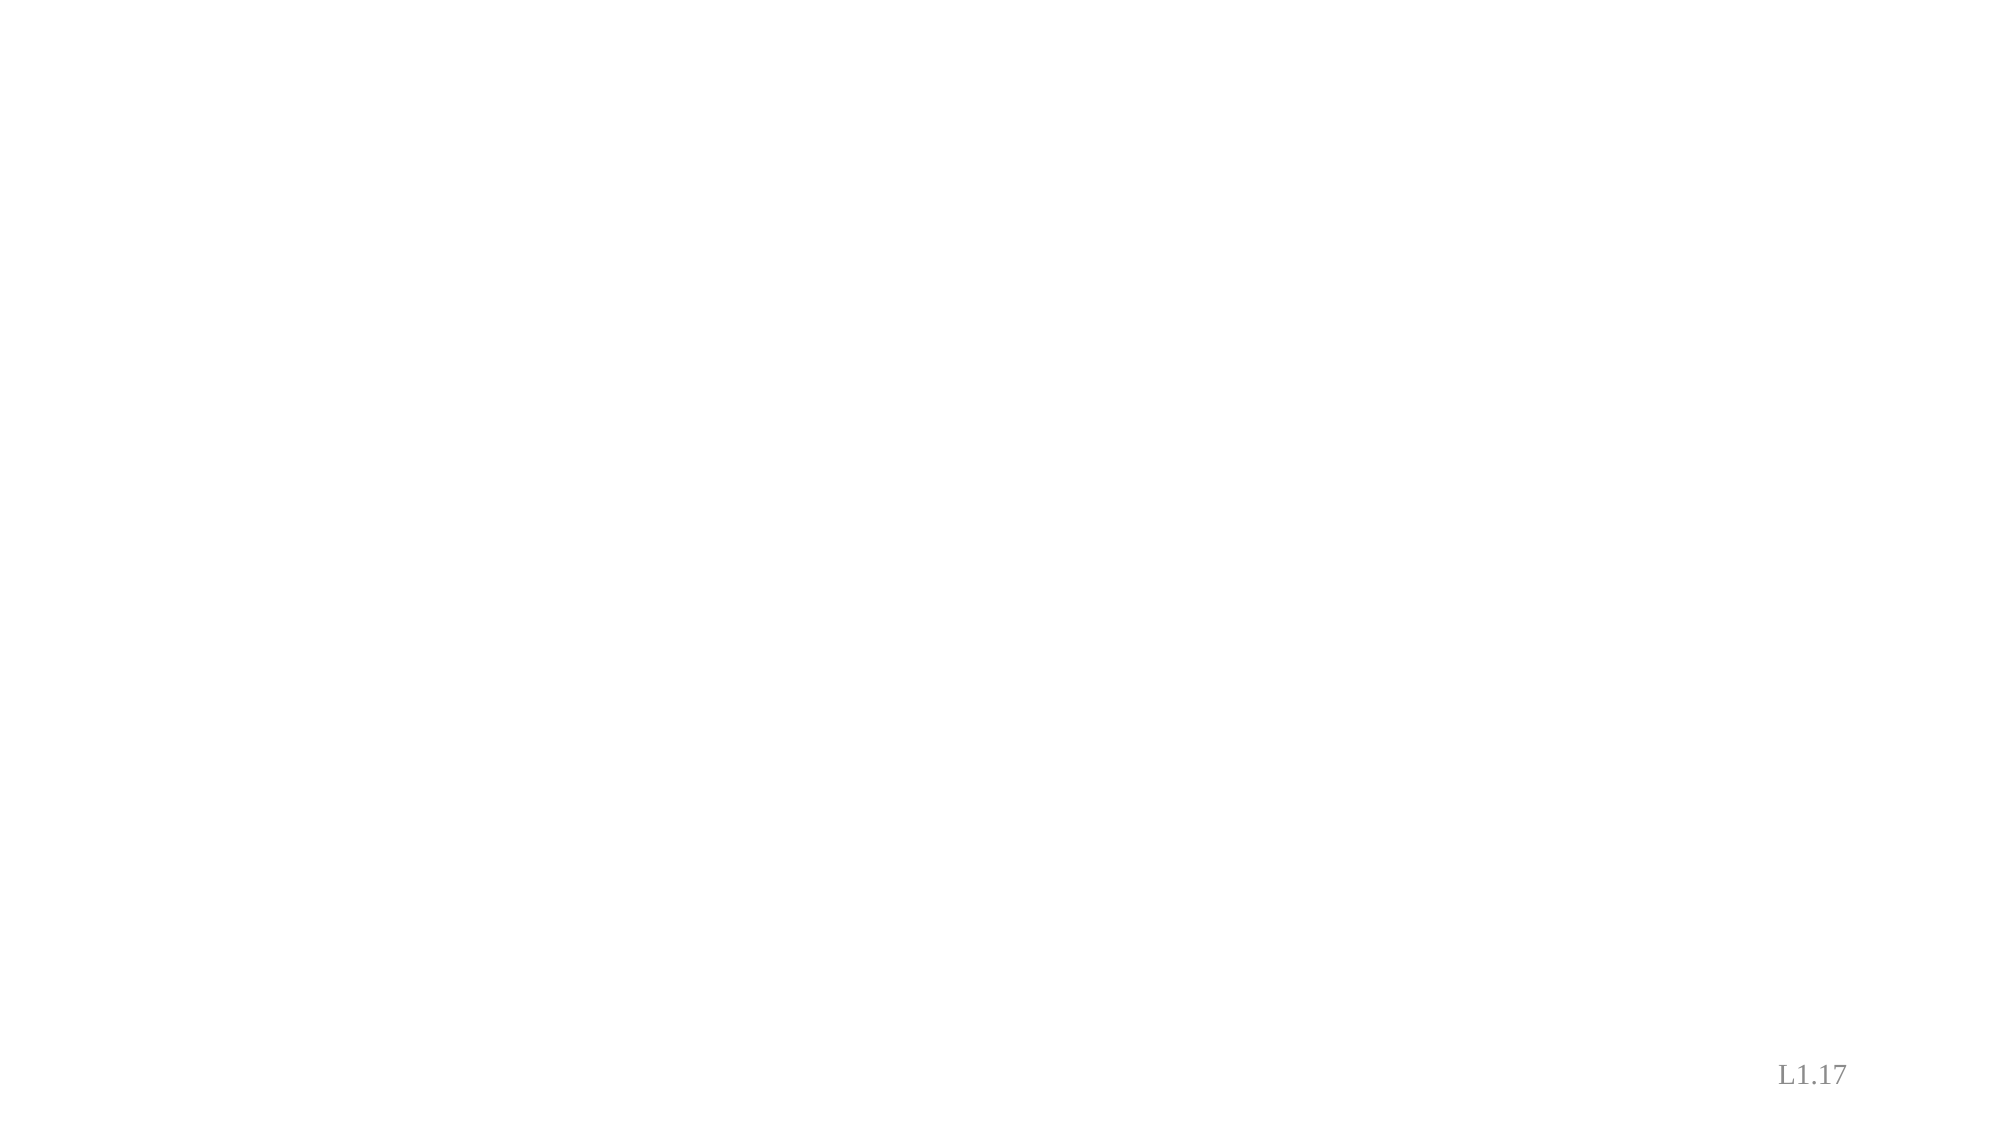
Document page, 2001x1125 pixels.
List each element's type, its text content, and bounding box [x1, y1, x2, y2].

slide_number L1.17 [1412, 1042, 1863, 1103]
